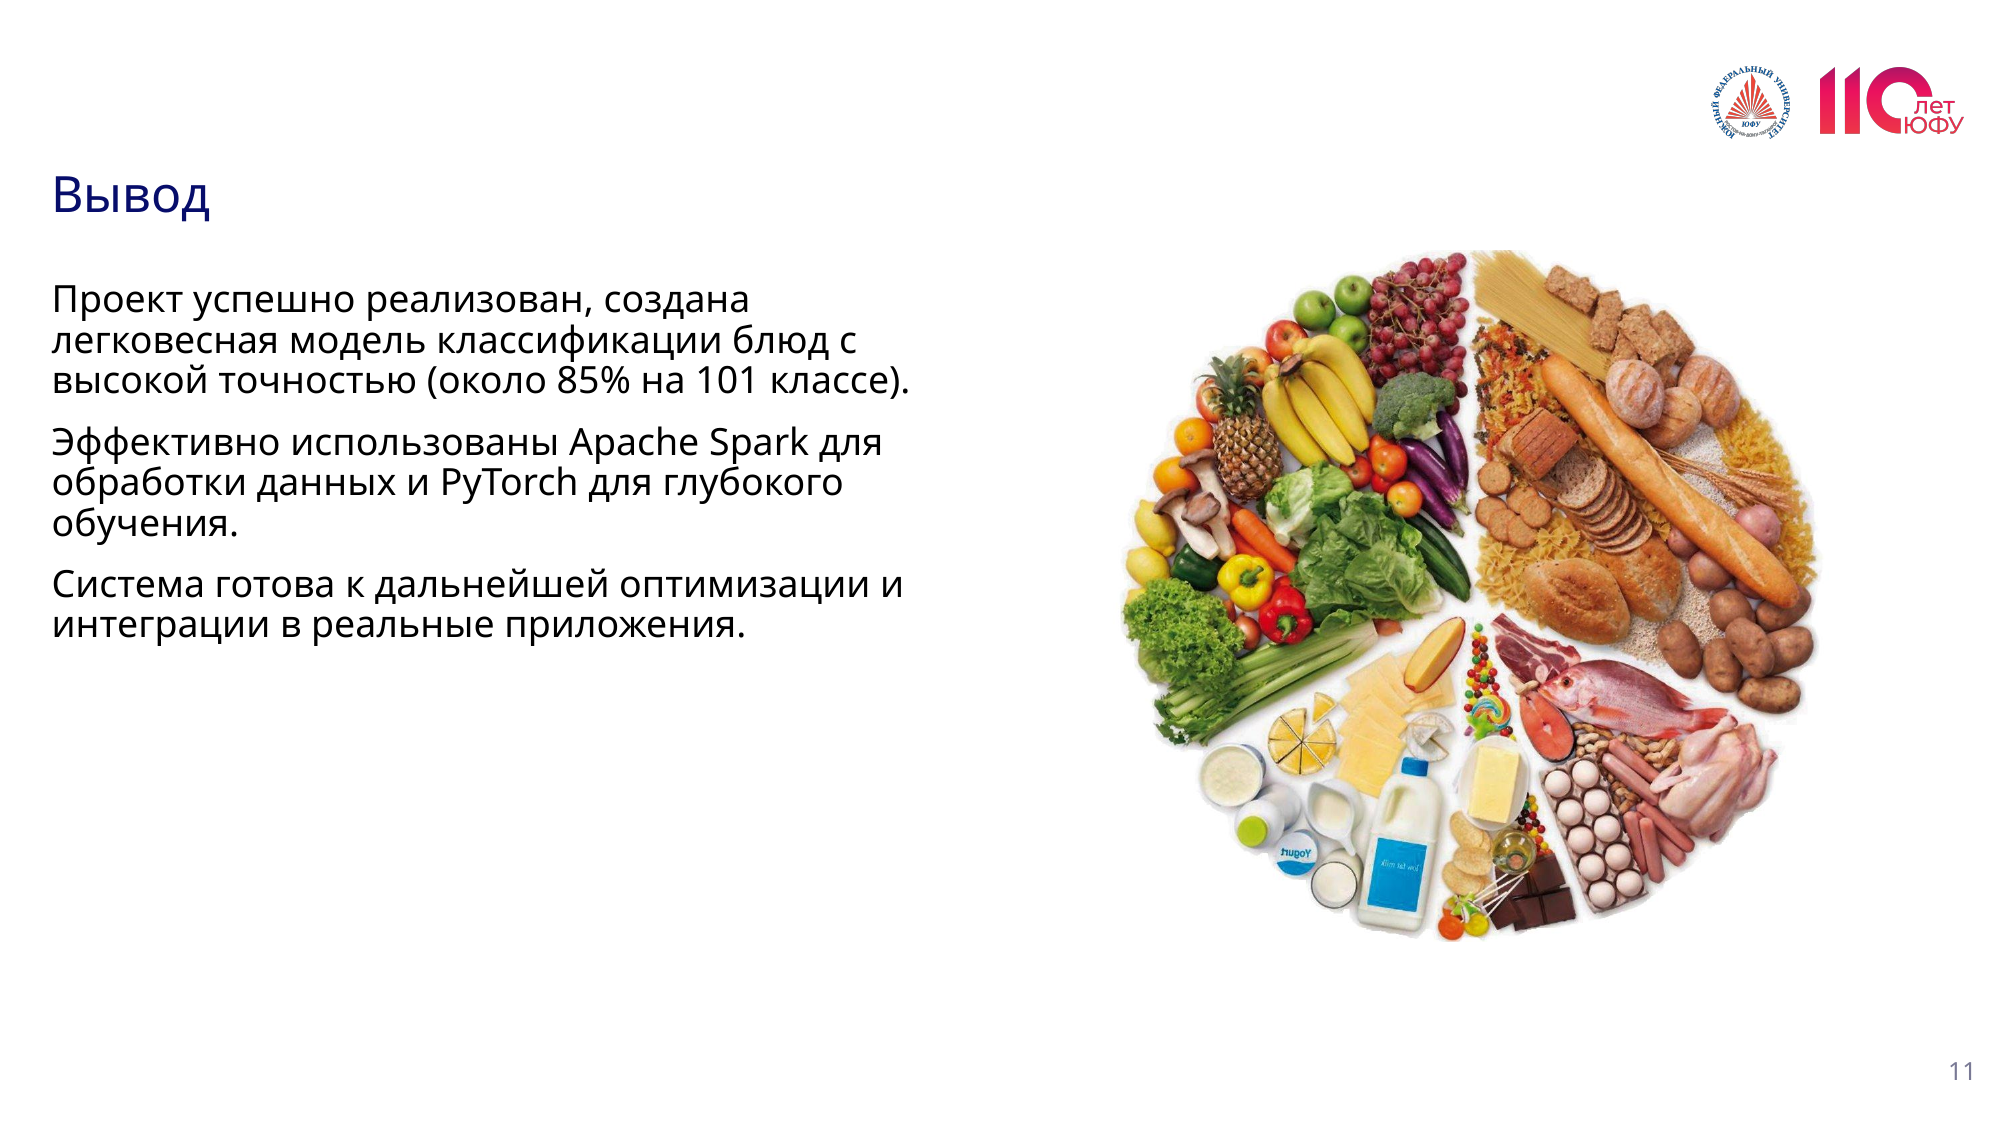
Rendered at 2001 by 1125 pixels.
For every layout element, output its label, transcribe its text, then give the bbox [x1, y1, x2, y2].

slide_number 11 [1916, 1042, 1992, 1103]
picture [1711, 66, 1790, 139]
picture [1102, 250, 1838, 942]
list Проект успешно реализован, создана легковесная модель классификации блюд с высокой точностью (около 85% на 101 классе). Эффективно использованы Apache Spark для обработки данных и PyTorch для глубокого обучения. Система готова к дальнейшей оптимизации и интеграции в реальные приложения. [36, 273, 1000, 988]
title Вывод [36, 161, 756, 222]
picture [1820, 67, 1964, 134]
